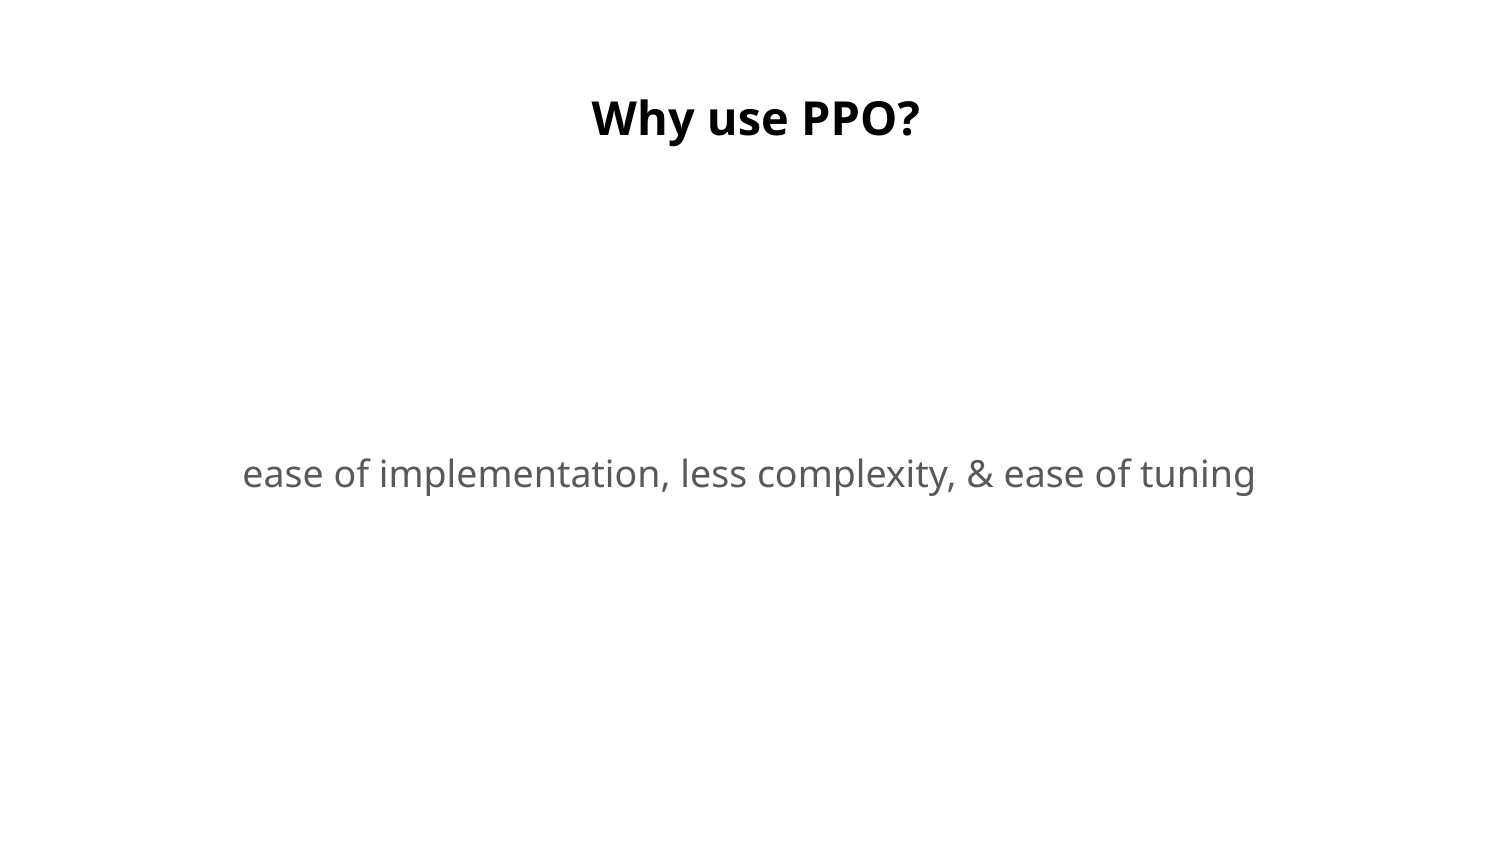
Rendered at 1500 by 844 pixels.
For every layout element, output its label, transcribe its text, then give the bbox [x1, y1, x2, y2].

list ease of implementation, less complexity, & ease of tuning [51, 189, 1449, 750]
title Why use PPO? [51, 72, 1449, 167]
